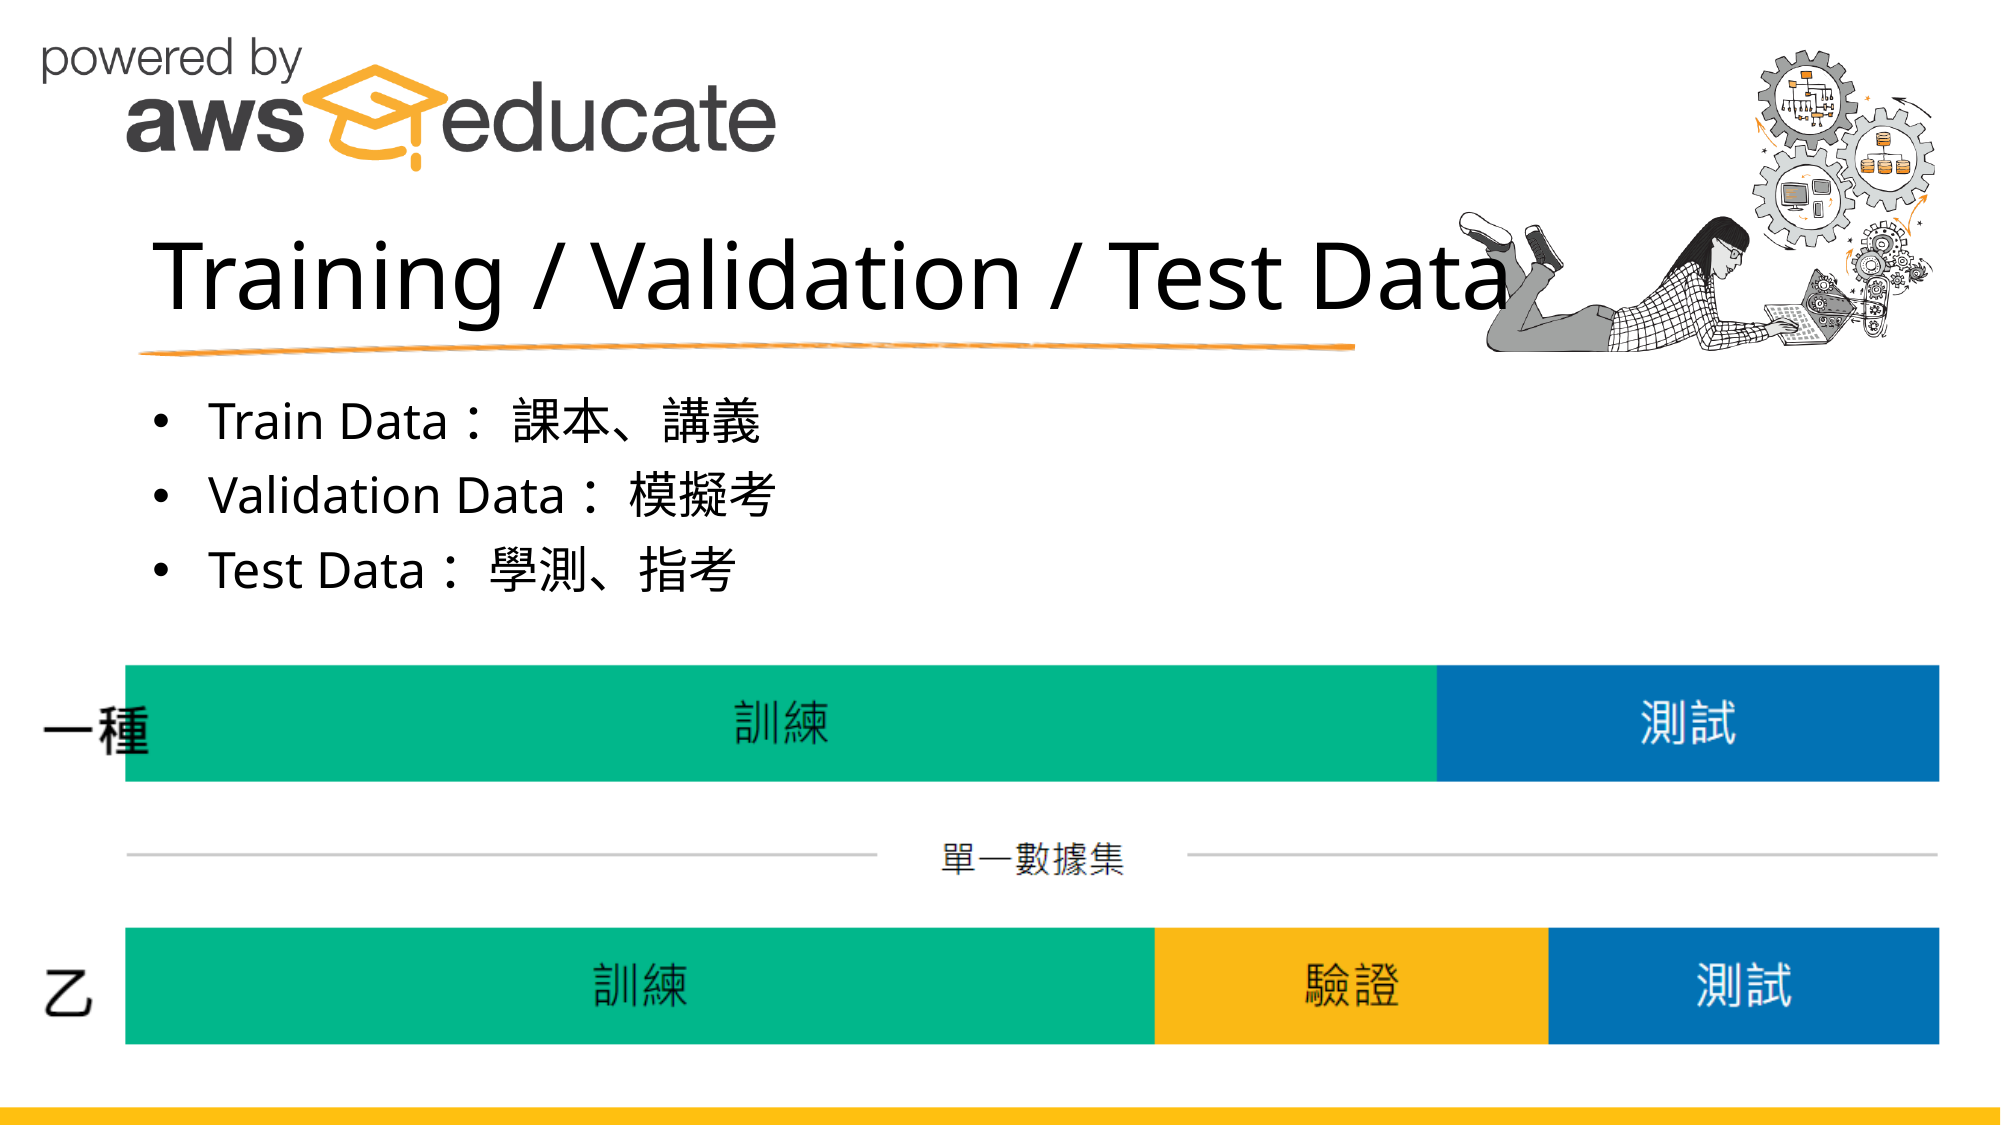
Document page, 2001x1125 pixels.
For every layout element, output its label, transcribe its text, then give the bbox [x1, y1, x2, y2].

list Train Data：課本、講義 Validation Data：模擬考 Test Data：學測、指考 [137, 388, 1914, 653]
picture [0, 653, 2000, 1057]
picture [19, 17, 797, 188]
title Training / Validation / Test Data [137, 171, 1542, 388]
